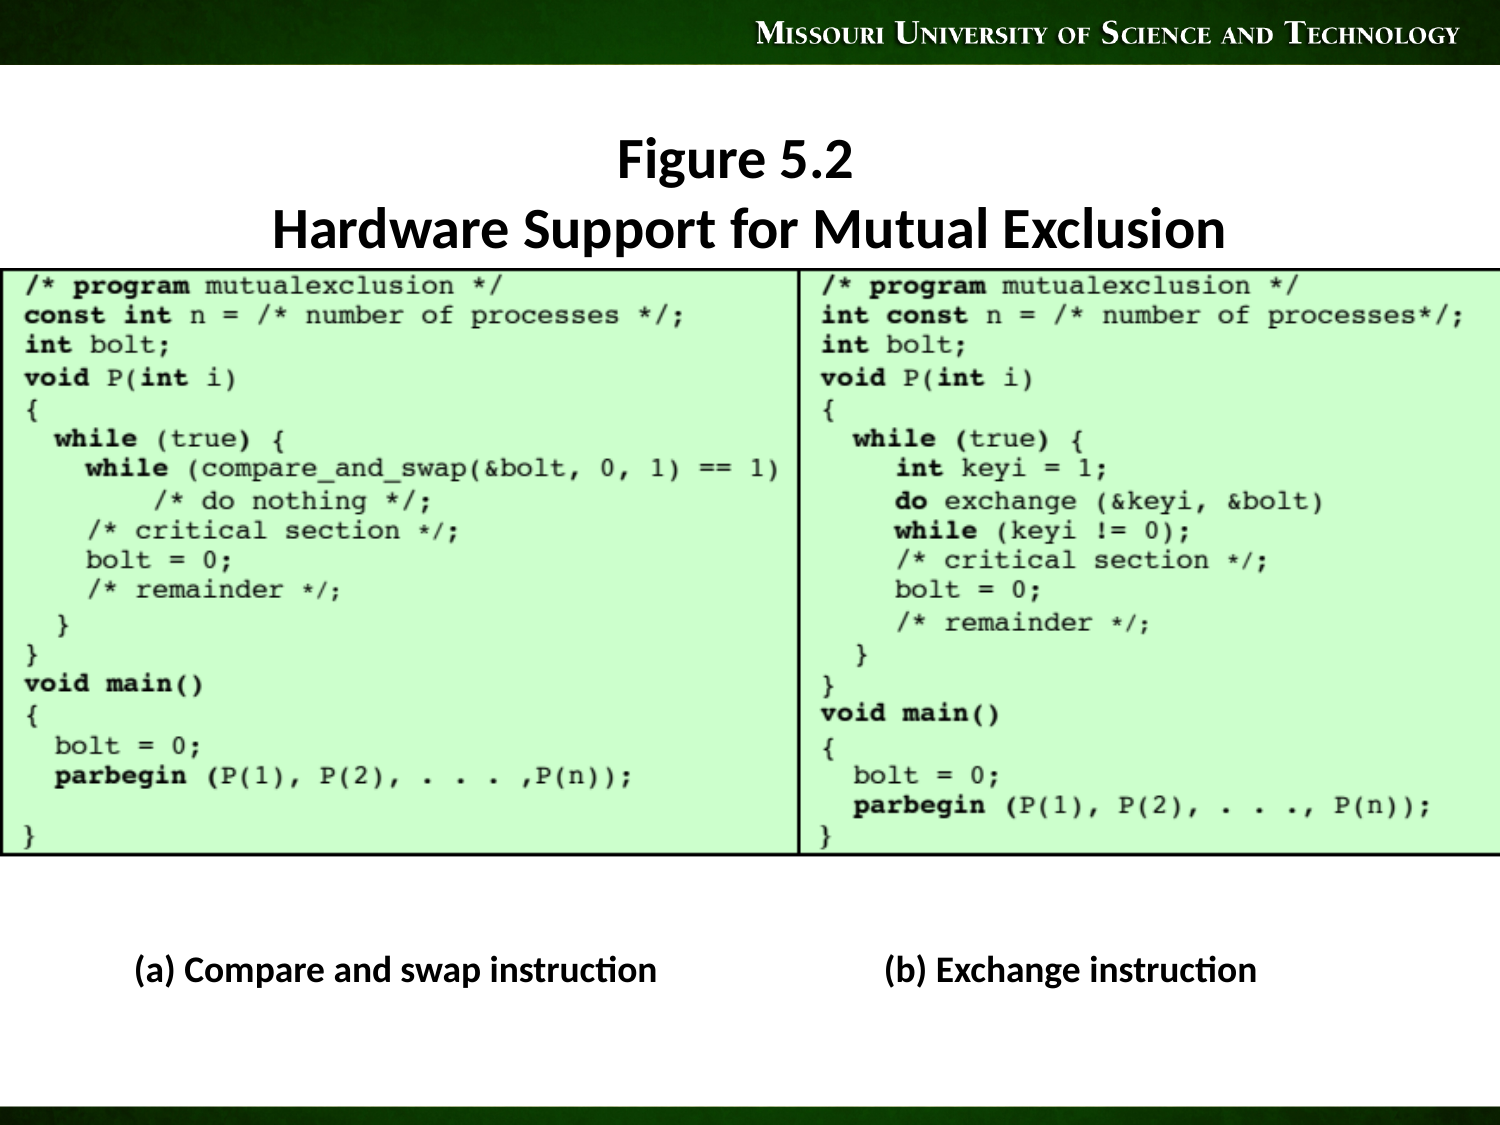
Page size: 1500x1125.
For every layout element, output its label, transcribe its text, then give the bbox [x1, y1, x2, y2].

picture [0, 0, 1500, 1125]
text_box Figure 5.2 Hardware Support for Mutual Exclusion [62, 112, 1450, 267]
text_box (a) Compare and swap instruction (b) Exchange instruction [0, 937, 1400, 998]
